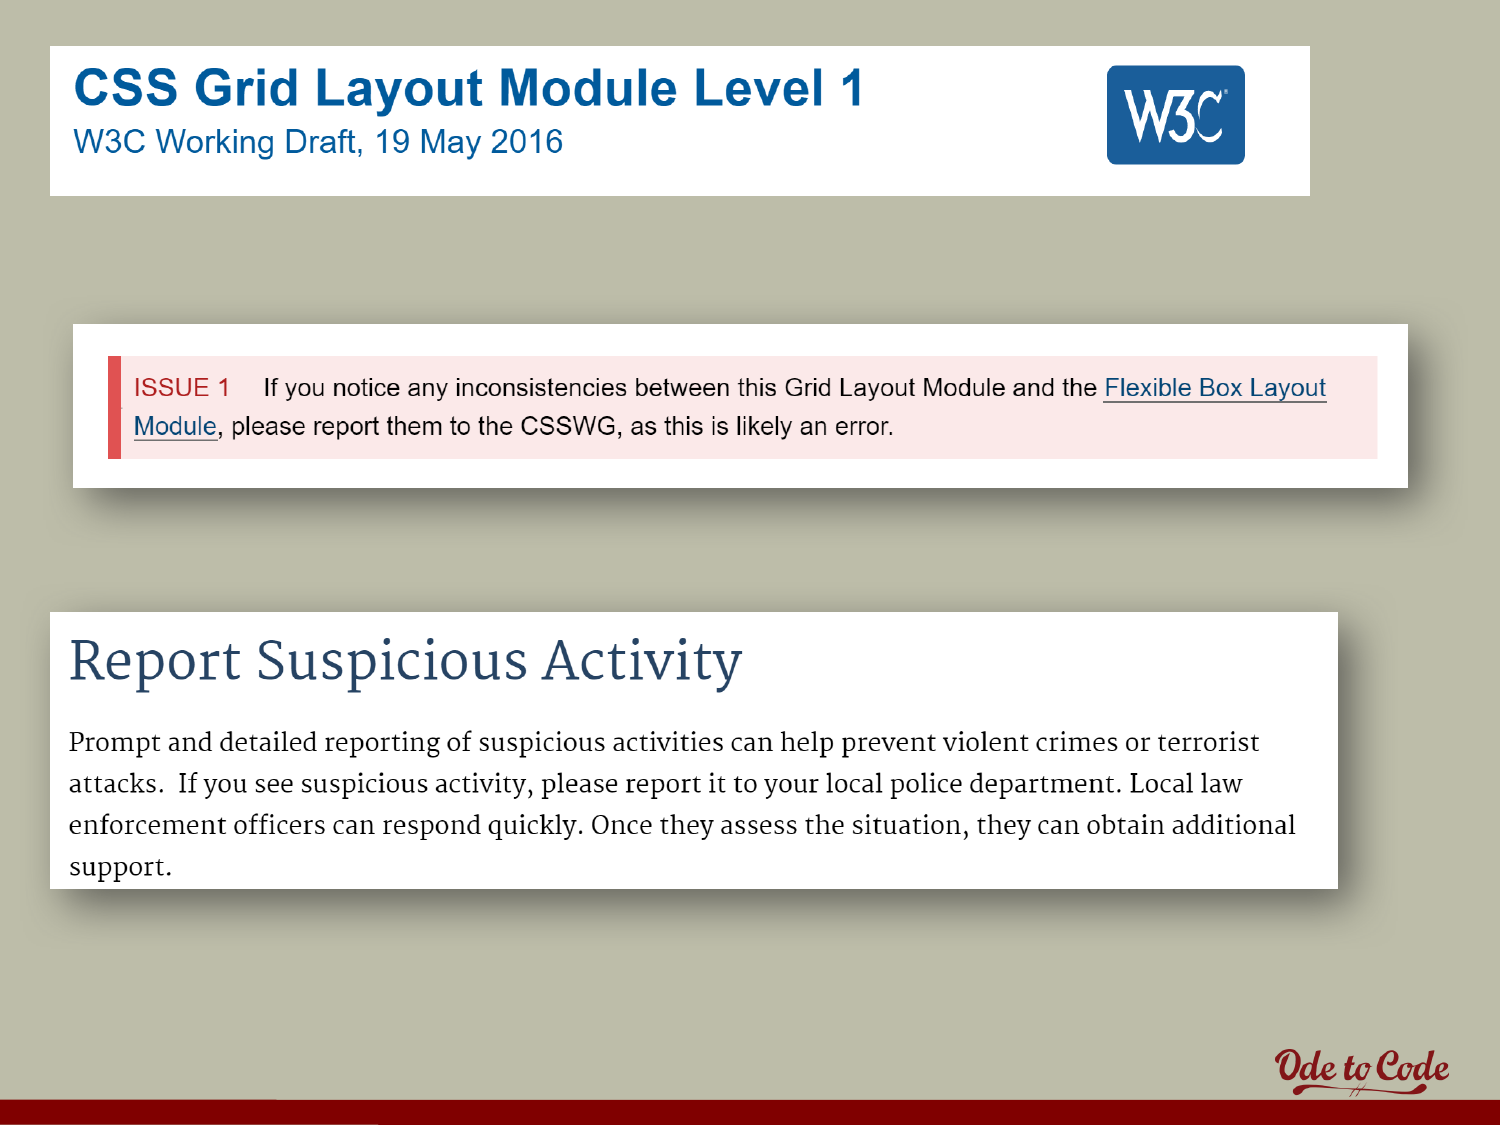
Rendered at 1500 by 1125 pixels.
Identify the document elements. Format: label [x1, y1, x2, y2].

picture [73, 324, 1408, 488]
picture [1275, 1049, 1449, 1097]
picture [49, 612, 1338, 889]
picture [49, 46, 1310, 196]
